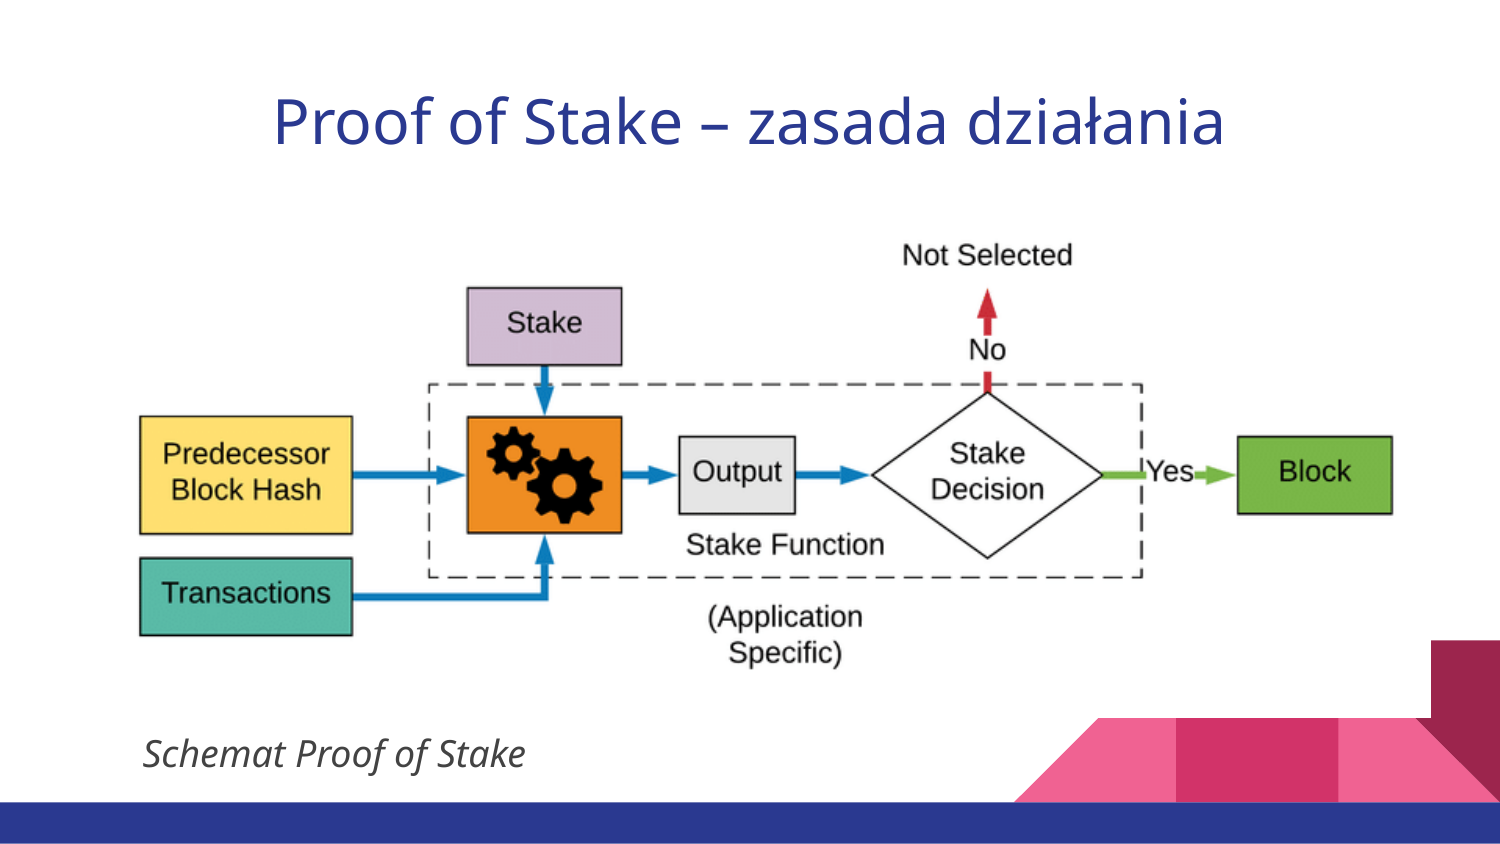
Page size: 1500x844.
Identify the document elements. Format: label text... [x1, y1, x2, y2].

title Proof of Stake – zasada działania [51, 67, 1449, 167]
picture [101, 192, 1431, 719]
list Schemat Proof of Stake [127, 725, 1159, 808]
